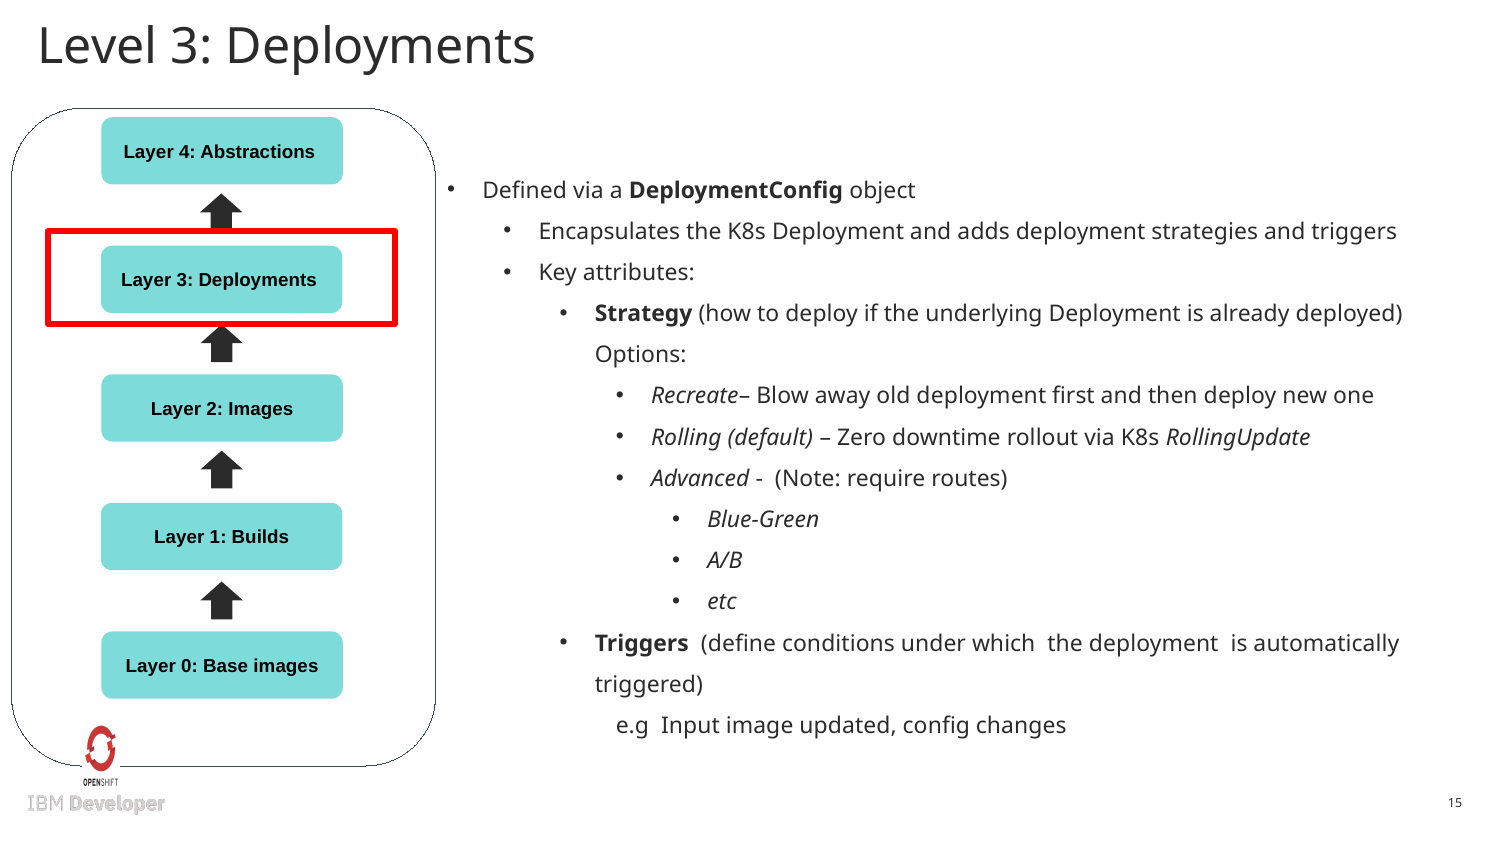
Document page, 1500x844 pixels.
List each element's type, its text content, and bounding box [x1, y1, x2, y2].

slide_number 15 [1125, 791, 1463, 815]
text_box Defined via a DeploymentConfig object Encapsulates the K8s Deployment and adds deployment strategies and triggers Key attributes: Strategy (how to deploy if the underlying Deployment is already deployed) Options: Recreate– Blow away old deployment first and then deploy new one Rolling (default) – Zero downtime rollout via K8s RollingUpdate Advanced - (Note: require routes) Blue-Green A/B etc Triggers (define conditions under which the deployment is automatically triggered) e.g Input image updated, config changes [441, 154, 1500, 746]
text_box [11, 107, 436, 792]
title Level 3: Deployments [37, 20, 713, 84]
